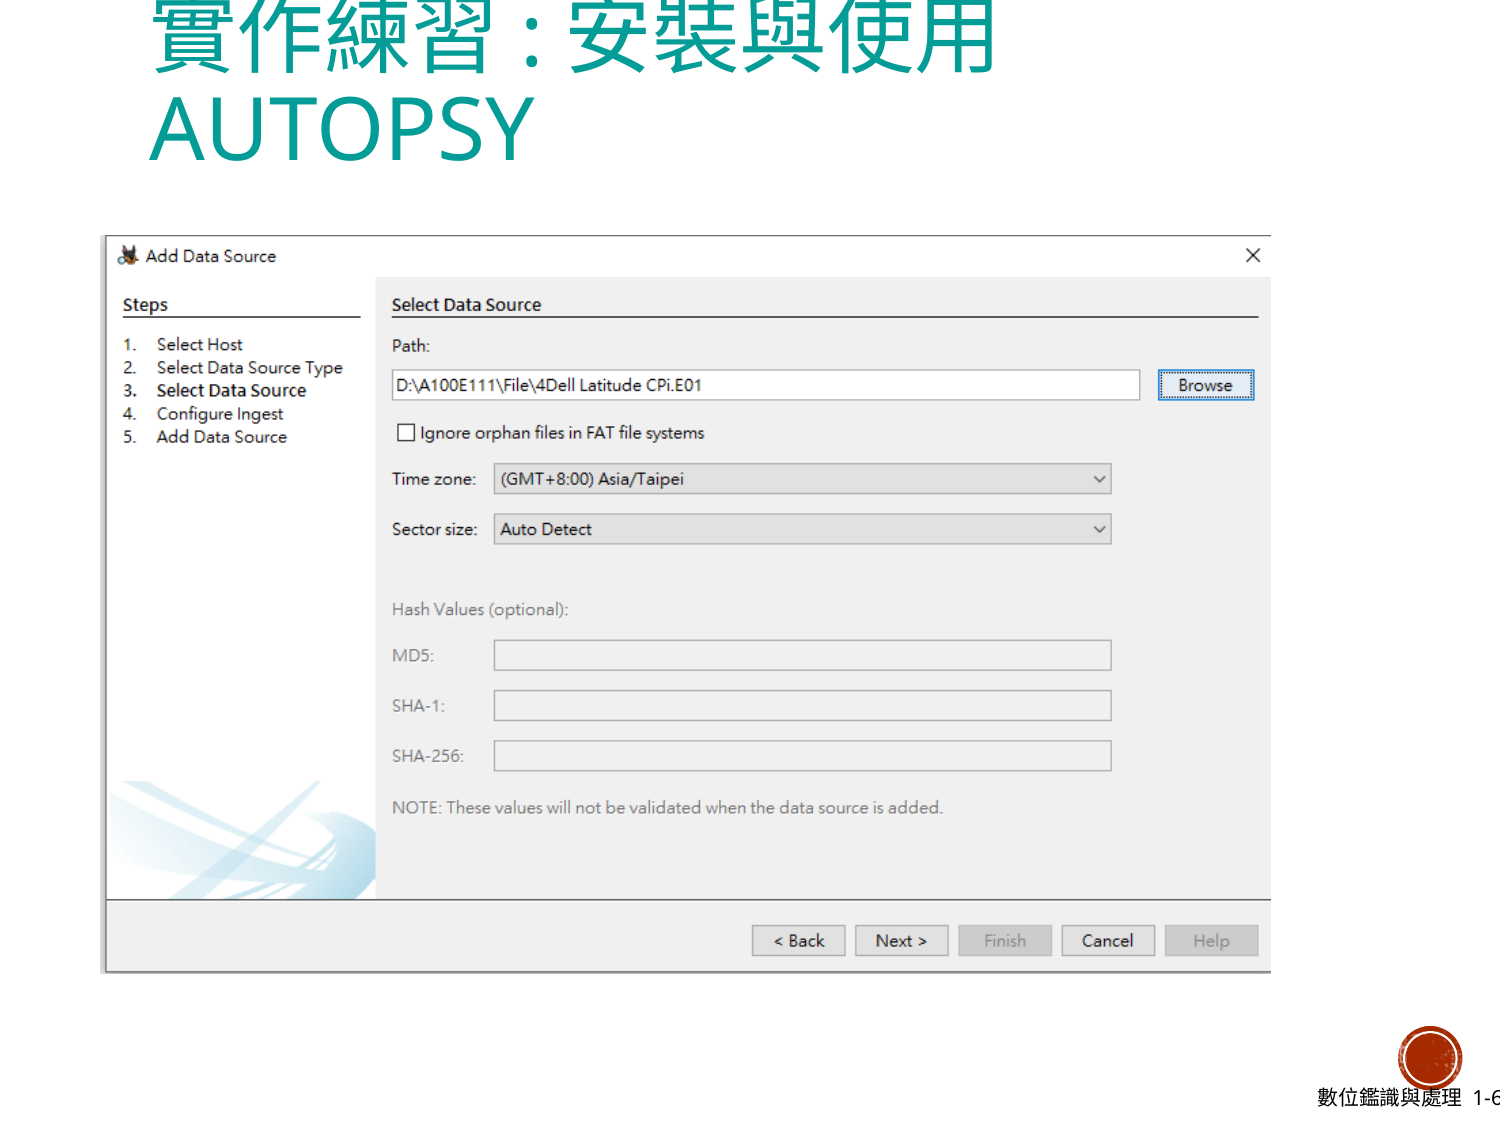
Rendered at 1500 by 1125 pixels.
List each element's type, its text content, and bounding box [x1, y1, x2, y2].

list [103, 238, 1268, 971]
text_box [100, 178, 1425, 705]
title 實作練習:安裝與使用Autopsy [134, 21, 1412, 149]
